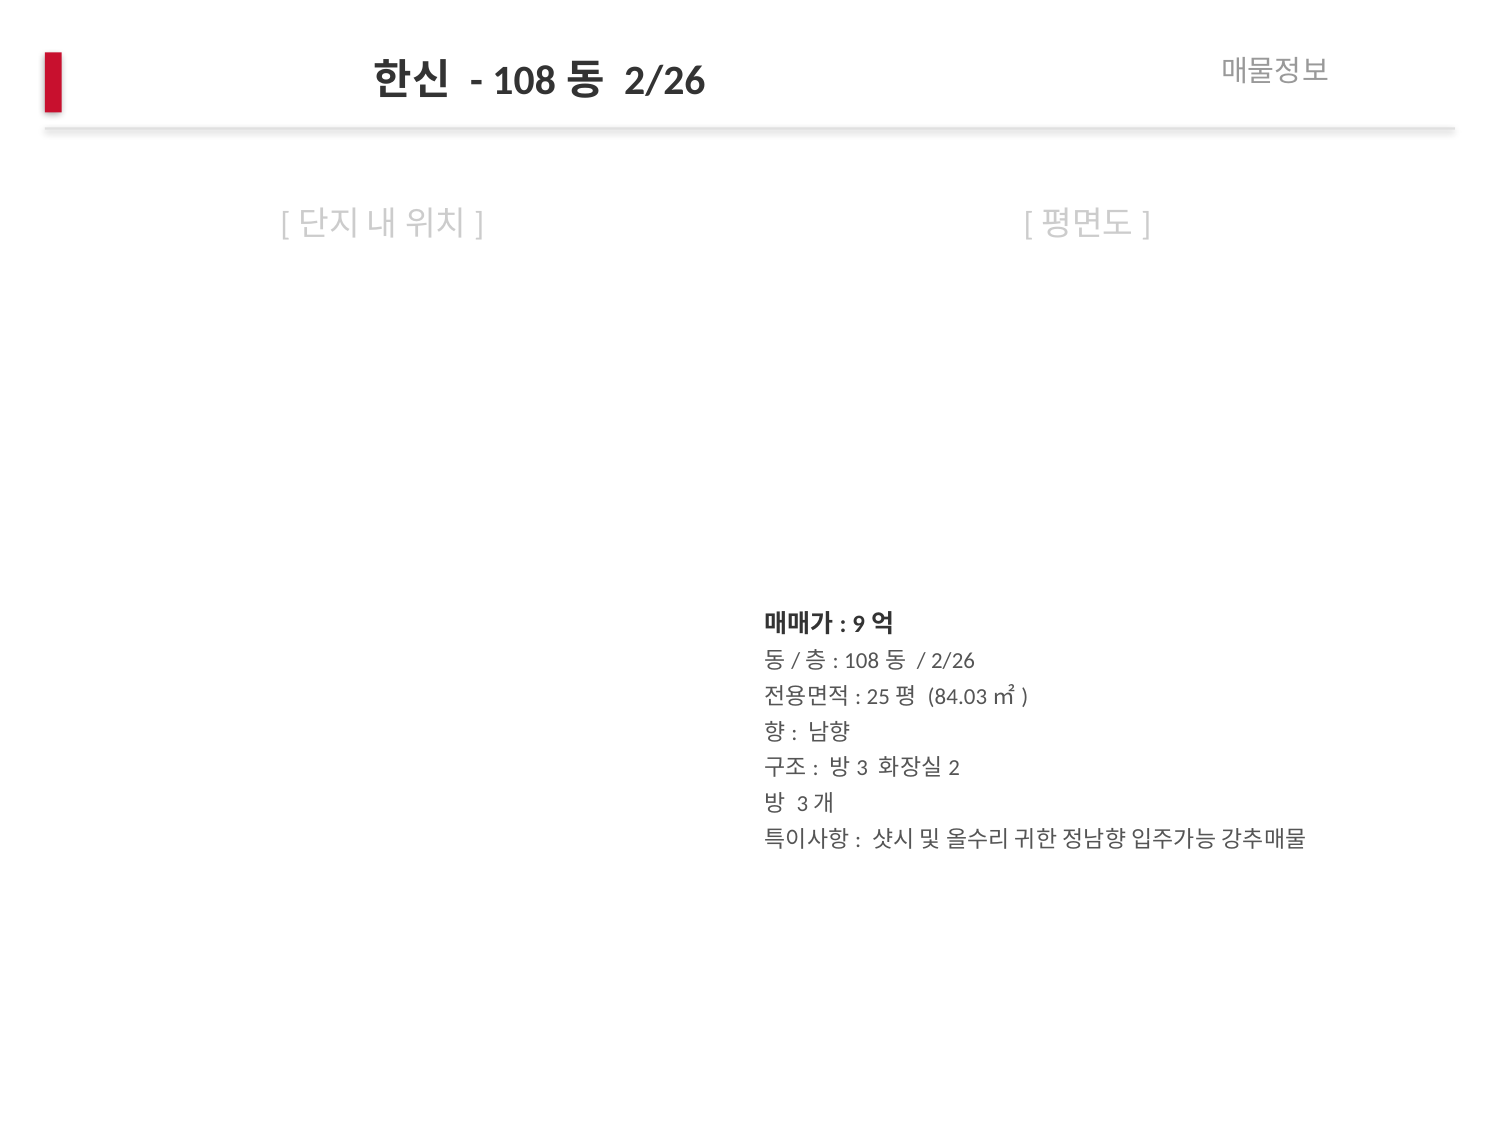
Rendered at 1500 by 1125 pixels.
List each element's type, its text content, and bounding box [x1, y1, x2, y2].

text_box [44, 52, 62, 113]
text_box [평면도] [1008, 194, 1167, 250]
text_box 한신 - 108동 2/26 [358, 45, 721, 110]
text_box [단지 내 위치] [265, 194, 500, 250]
text_box 매물정보 [1206, 44, 1344, 95]
text_box 매매가: 9억 동/층: 108동 / 2/26 전용면적: 25평 (84.03㎡) 향: 남향 구조: 방3 화장실2 방 3개 특이사항: 샷시 및 올수리 귀한 정남향 입주가능 강추매물 [749, 600, 1425, 860]
